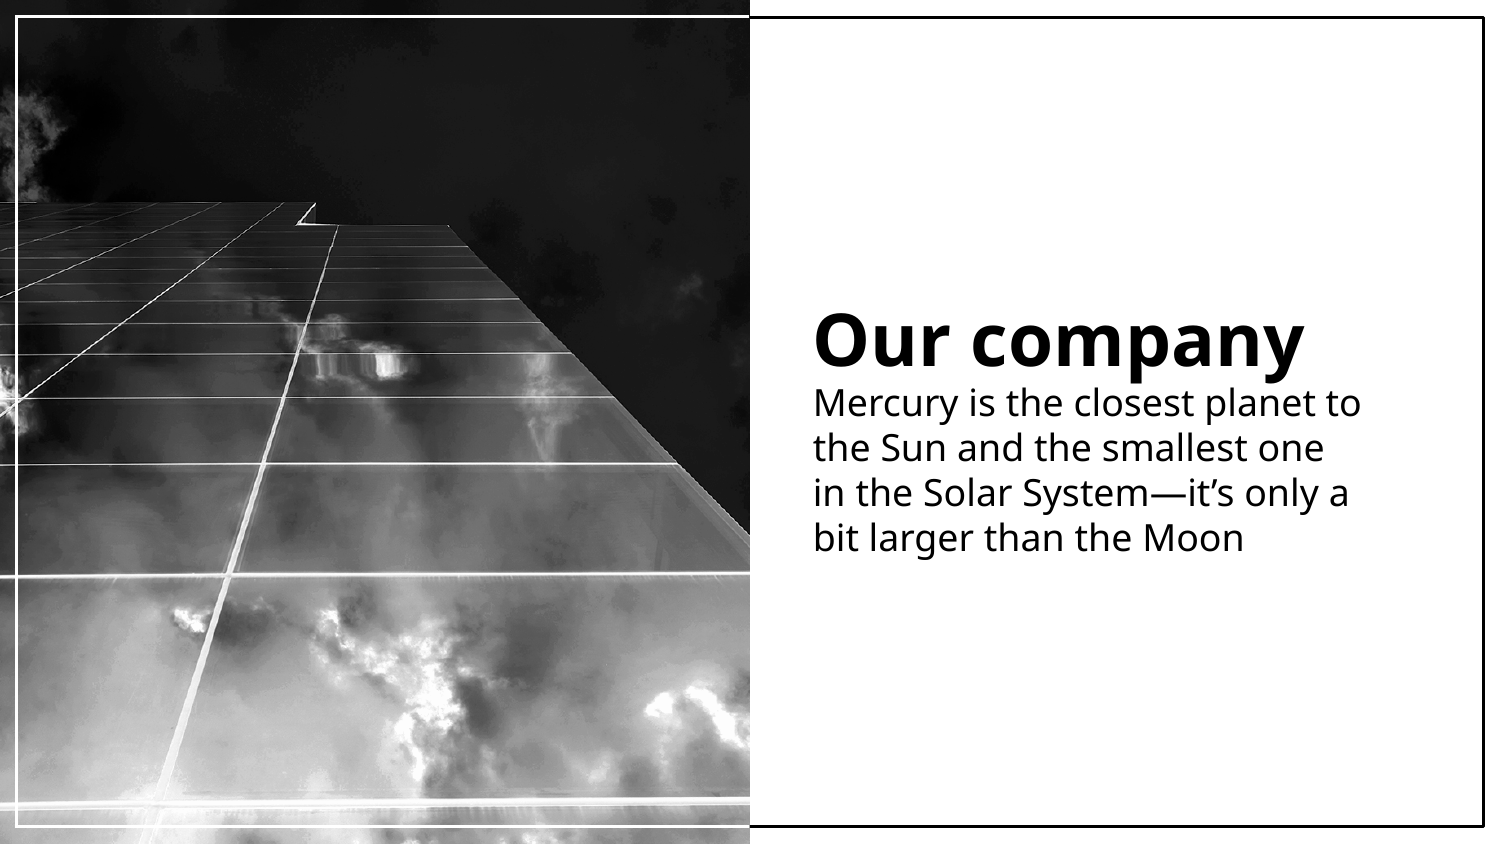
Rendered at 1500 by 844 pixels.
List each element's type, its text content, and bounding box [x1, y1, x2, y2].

subtitle Mercury is the closest planet to the Sun and the smallest one in the Solar System—it’s only a bit larger than the Moon [797, 373, 1383, 566]
picture [0, 0, 751, 844]
title Our company [797, 278, 1427, 373]
